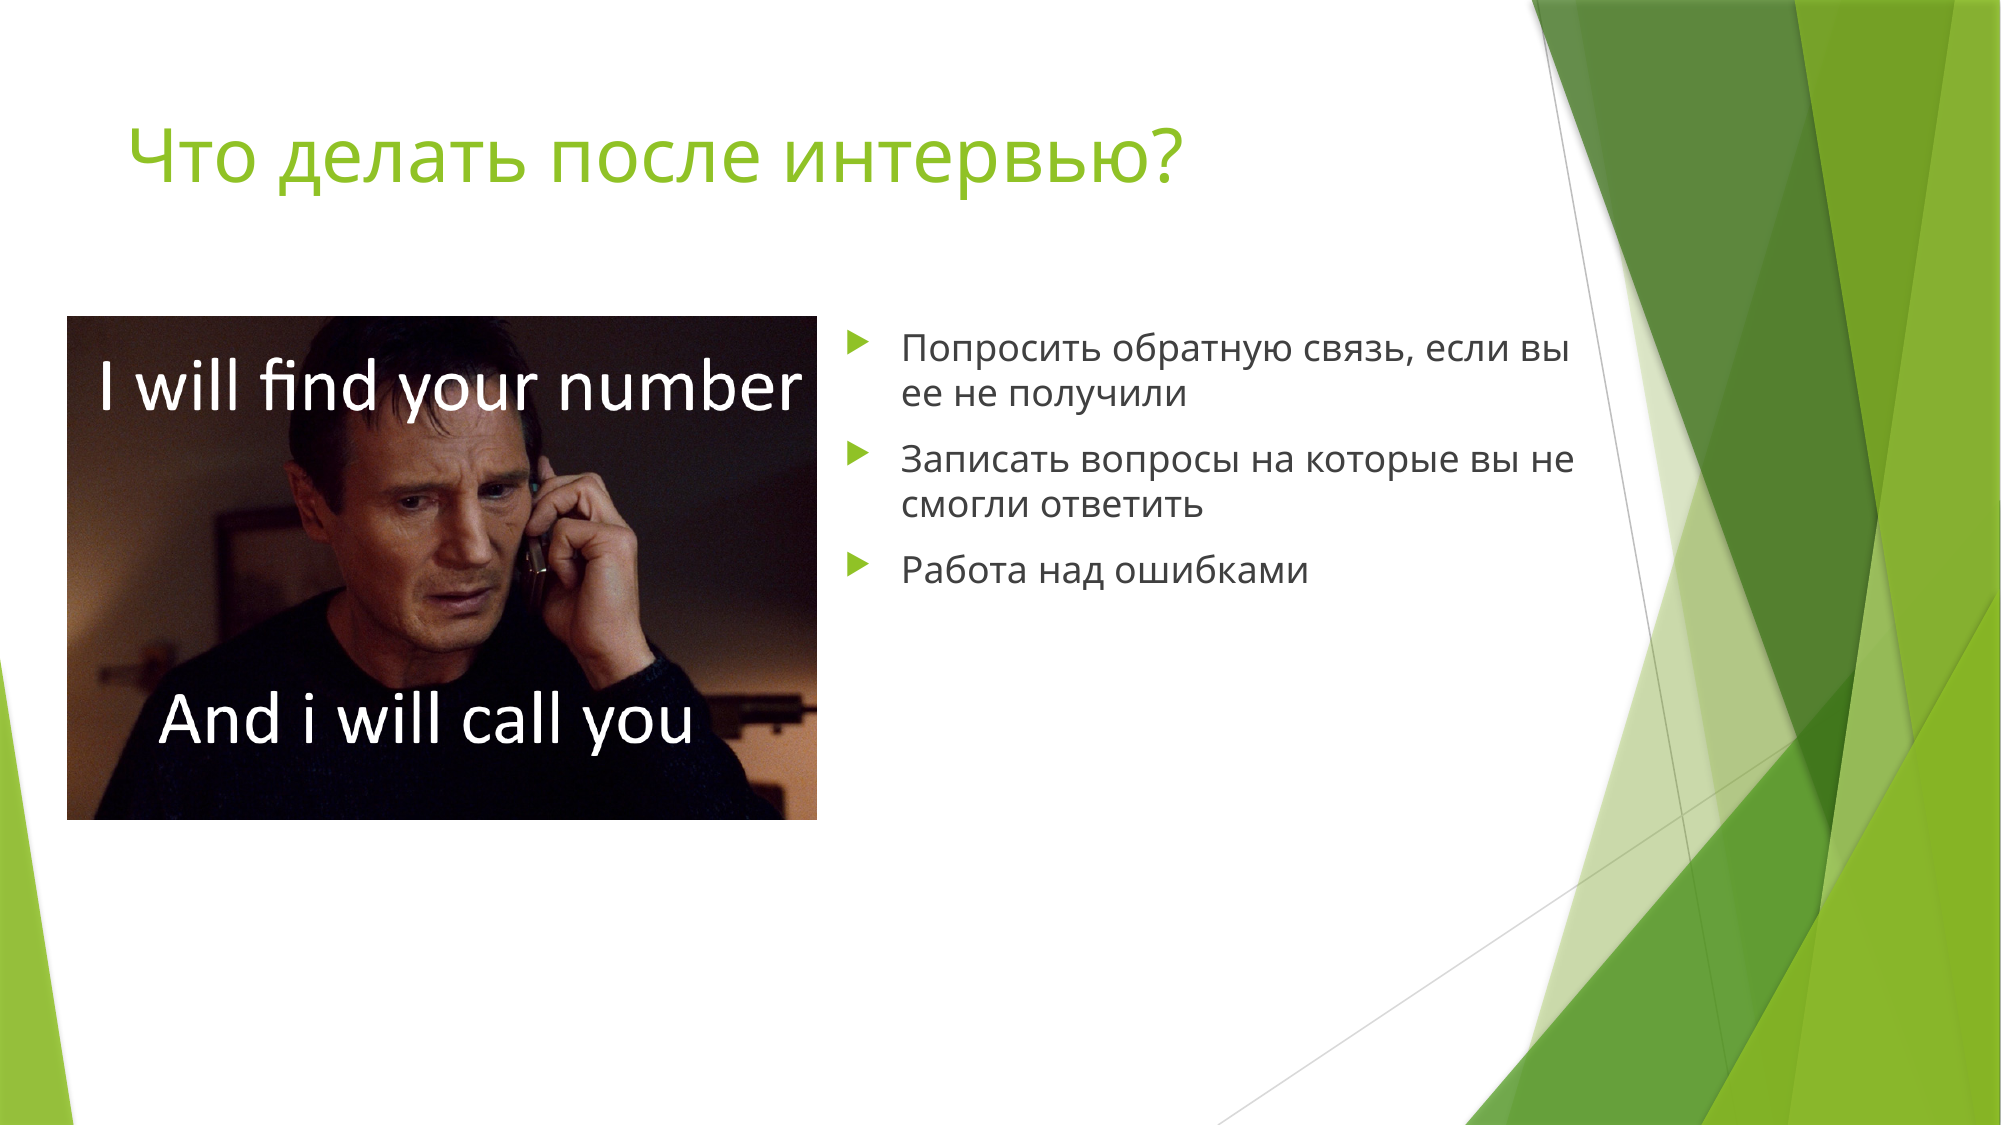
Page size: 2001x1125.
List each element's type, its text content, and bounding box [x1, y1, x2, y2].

text_box Попросить обратную связь, если вы ее не получили Записать вопросы на которые вы не смогли ответить Работа над ошибками [829, 316, 1612, 820]
title Что делать после интервью? [111, 99, 1522, 317]
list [67, 316, 817, 820]
